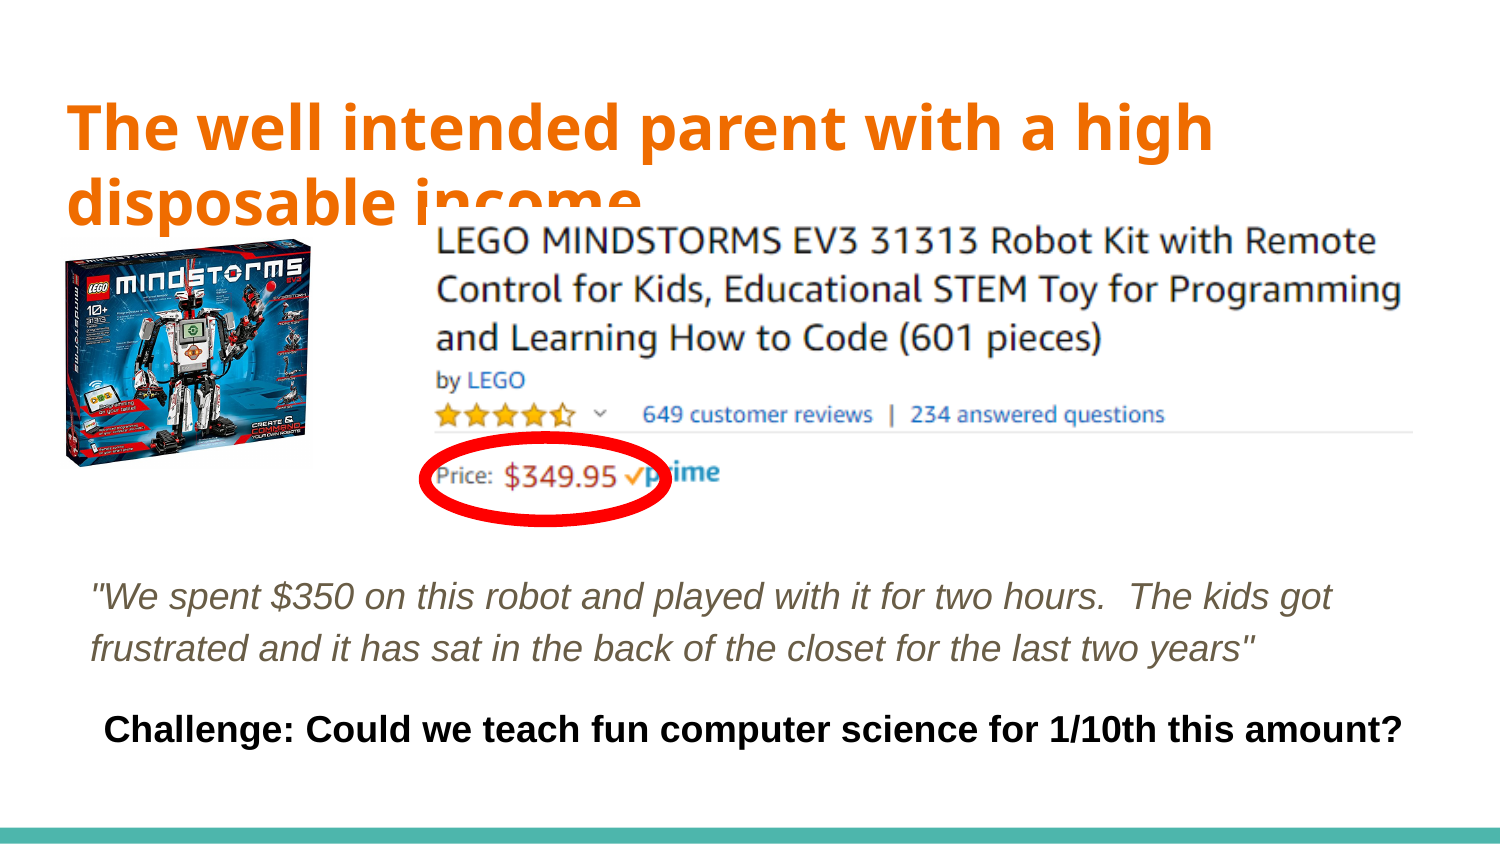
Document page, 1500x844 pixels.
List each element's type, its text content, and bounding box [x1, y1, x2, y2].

text_box [464, 510, 627, 521]
list "We spent $350 on this robot and played with it for two hours. The kids got frustrated and it has sat in the back of the closet for the last two years" [75, 550, 1473, 713]
text_box Challenge: Could we teach fun computer science for 1/10th this amount? [88, 690, 1460, 773]
picture [60, 237, 313, 469]
picture [426, 207, 1413, 501]
title The well intended parent with a high disposable income... [51, 72, 1449, 189]
